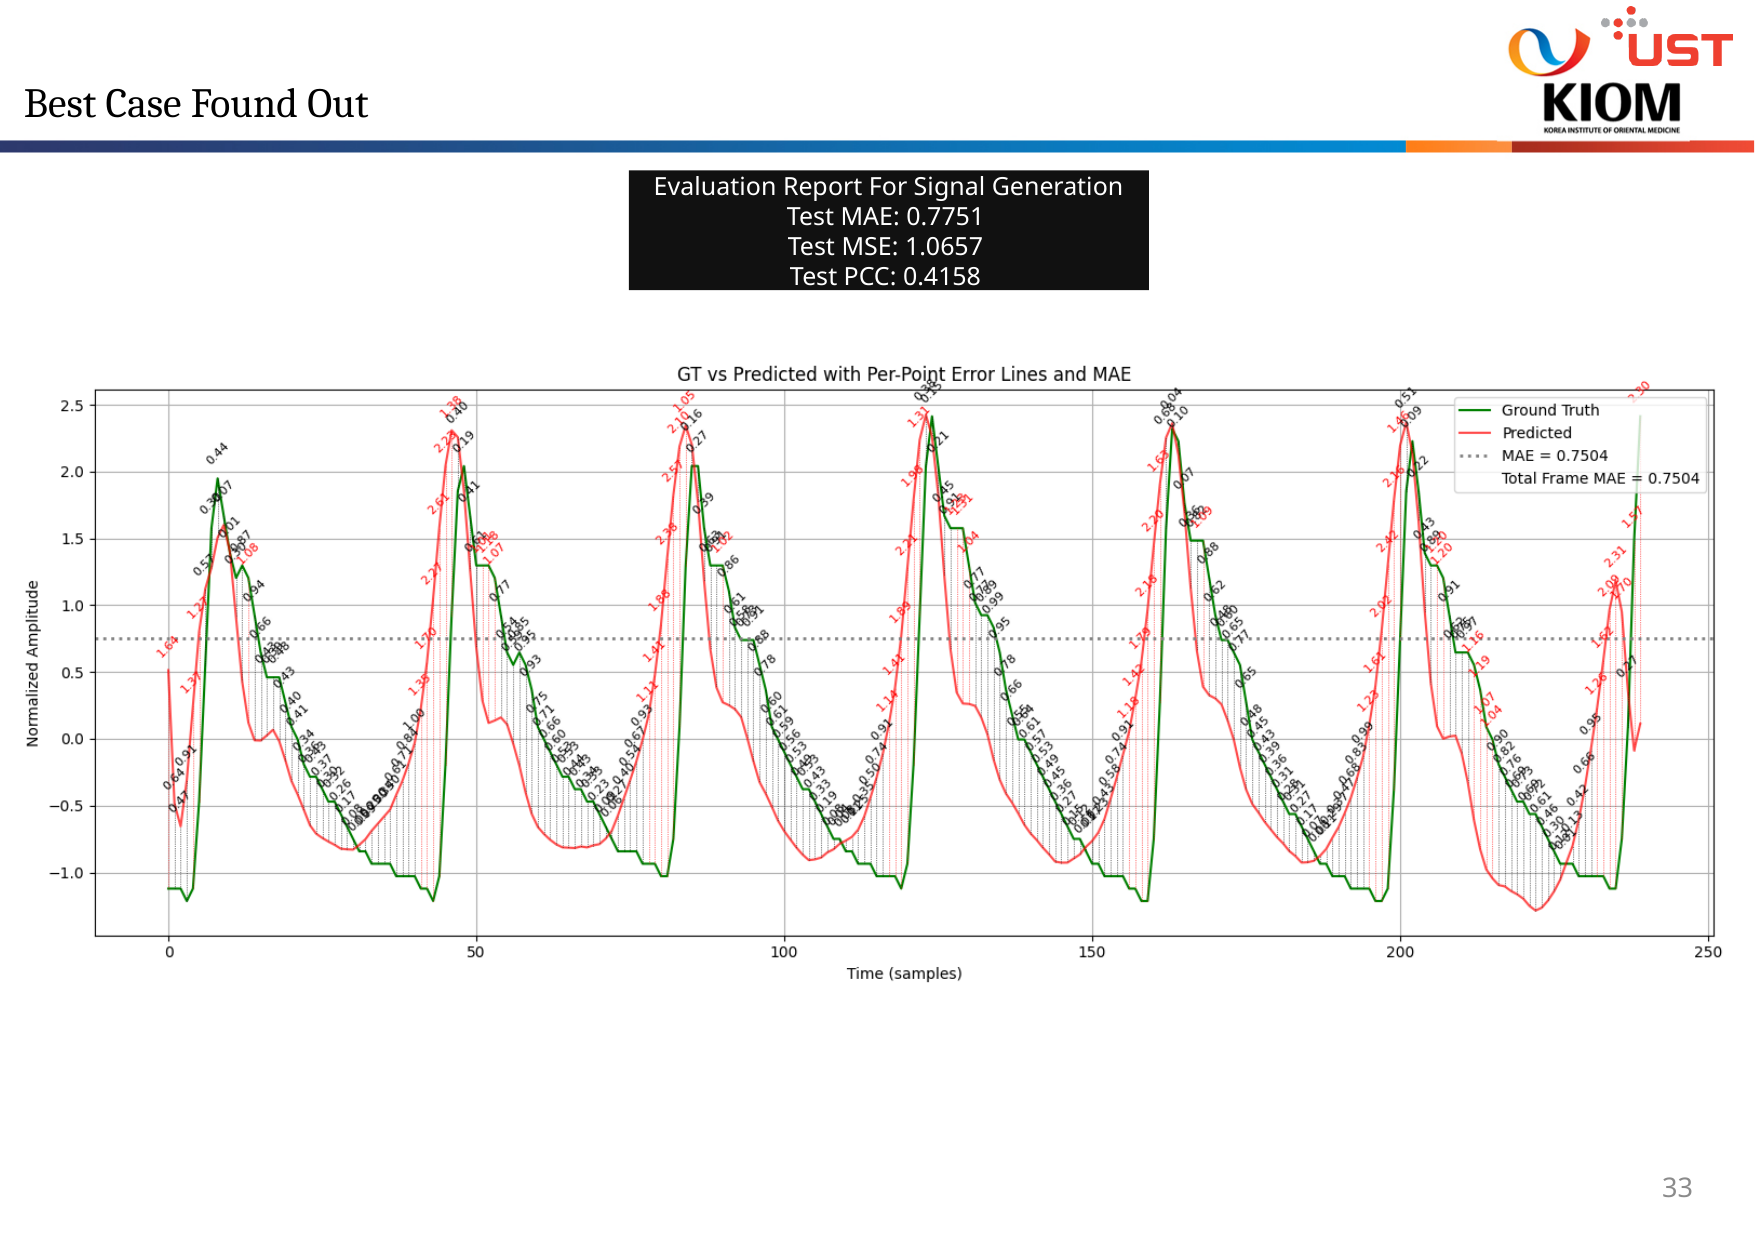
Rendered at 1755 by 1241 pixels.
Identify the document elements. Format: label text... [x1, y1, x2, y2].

text_box Evaluation Report For Signal Generation Test MAE: 0.7751 Test MSE: 1.0657 Test PCC: 0.4158 [628, 170, 1149, 291]
picture [0, 0, 1755, 1241]
text_box Best Case Found Out [0, 43, 1367, 134]
text_box 32 [1300, 1155, 1710, 1222]
